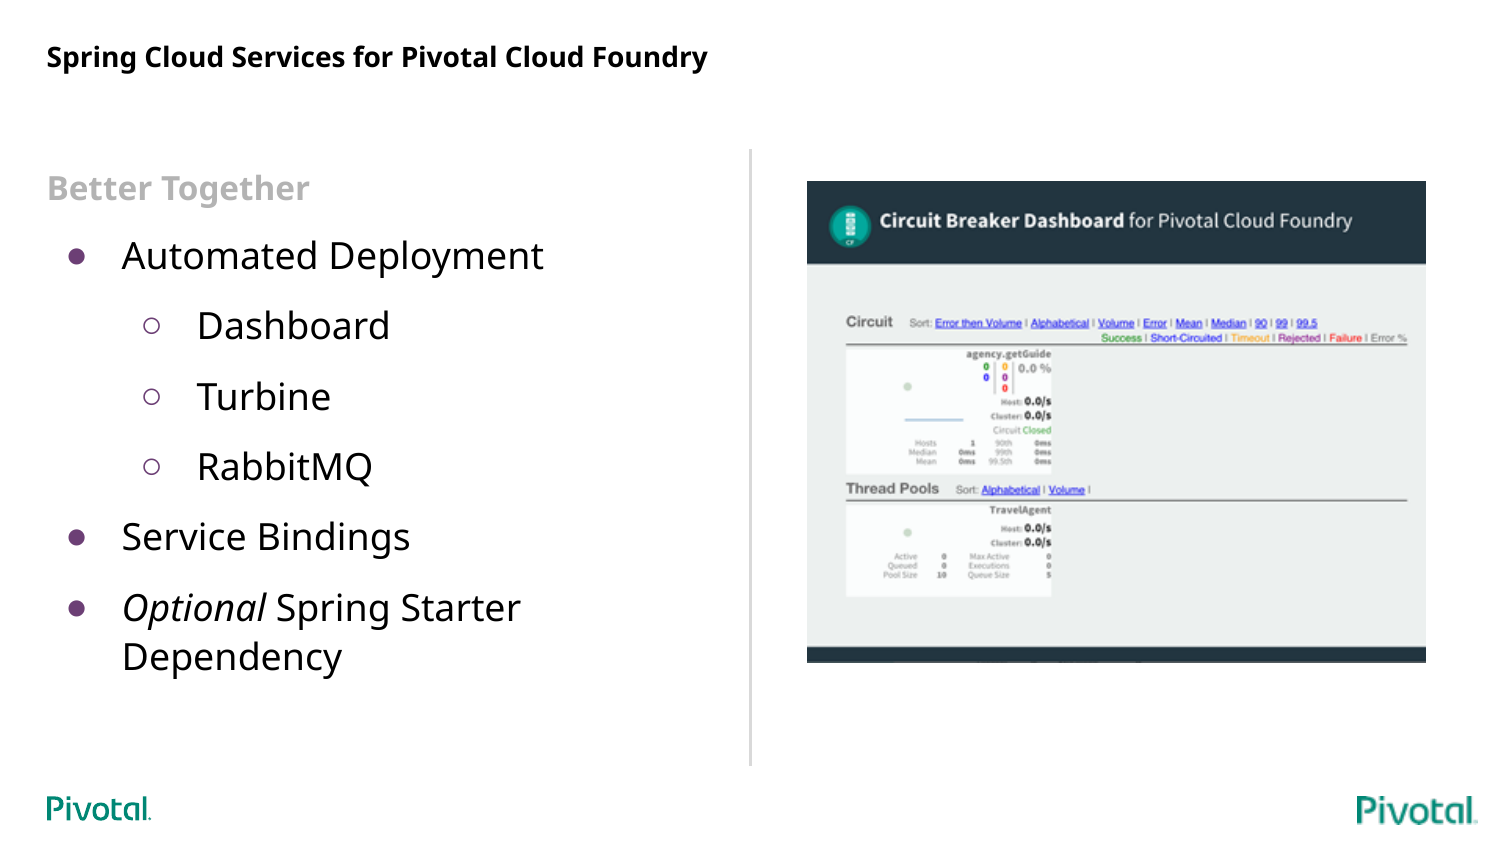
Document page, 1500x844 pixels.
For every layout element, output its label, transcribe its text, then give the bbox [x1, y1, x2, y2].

title Spring Cloud Services for Pivotal Cloud Foundry [31, 24, 1454, 90]
picture [1357, 796, 1478, 825]
list Better Together Automated Deployment Dashboard Turbine RabbitMQ Service Bindings Optional Spring Starter Dependency [31, 147, 707, 767]
picture [807, 180, 1426, 663]
